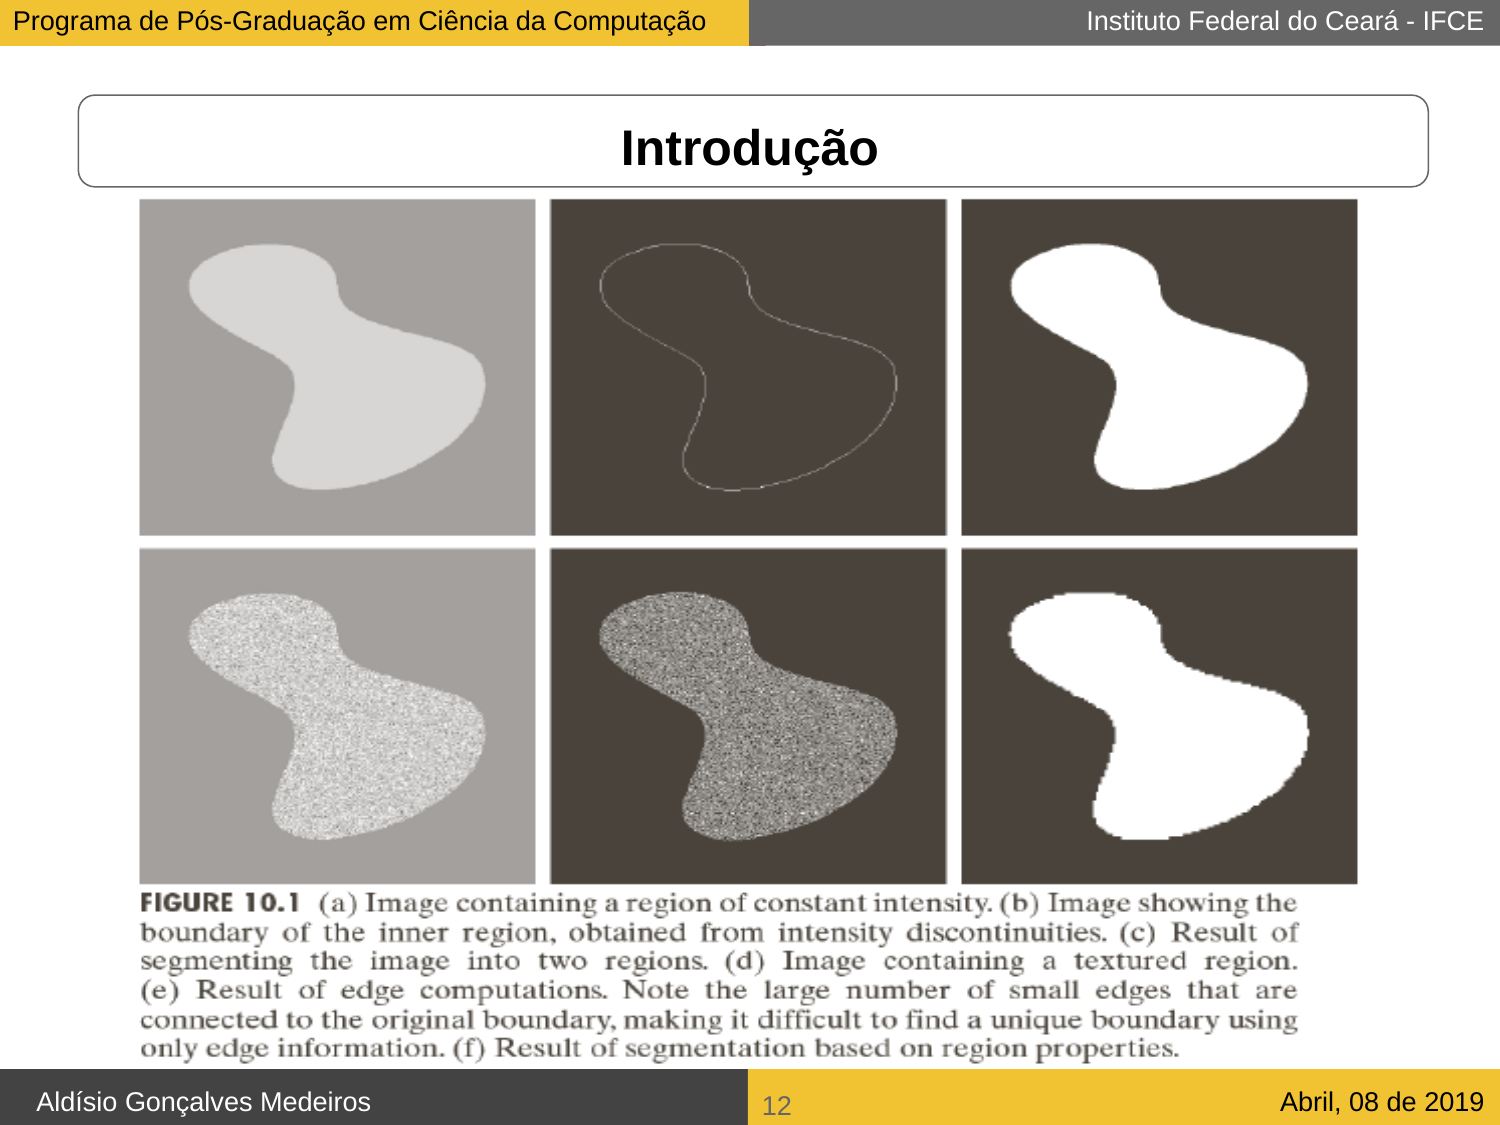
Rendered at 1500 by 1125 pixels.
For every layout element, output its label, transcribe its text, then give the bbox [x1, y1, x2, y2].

title Introdução [257, 99, 1243, 190]
picture [136, 191, 1364, 1069]
slide_number ‹#› [731, 1076, 822, 1125]
